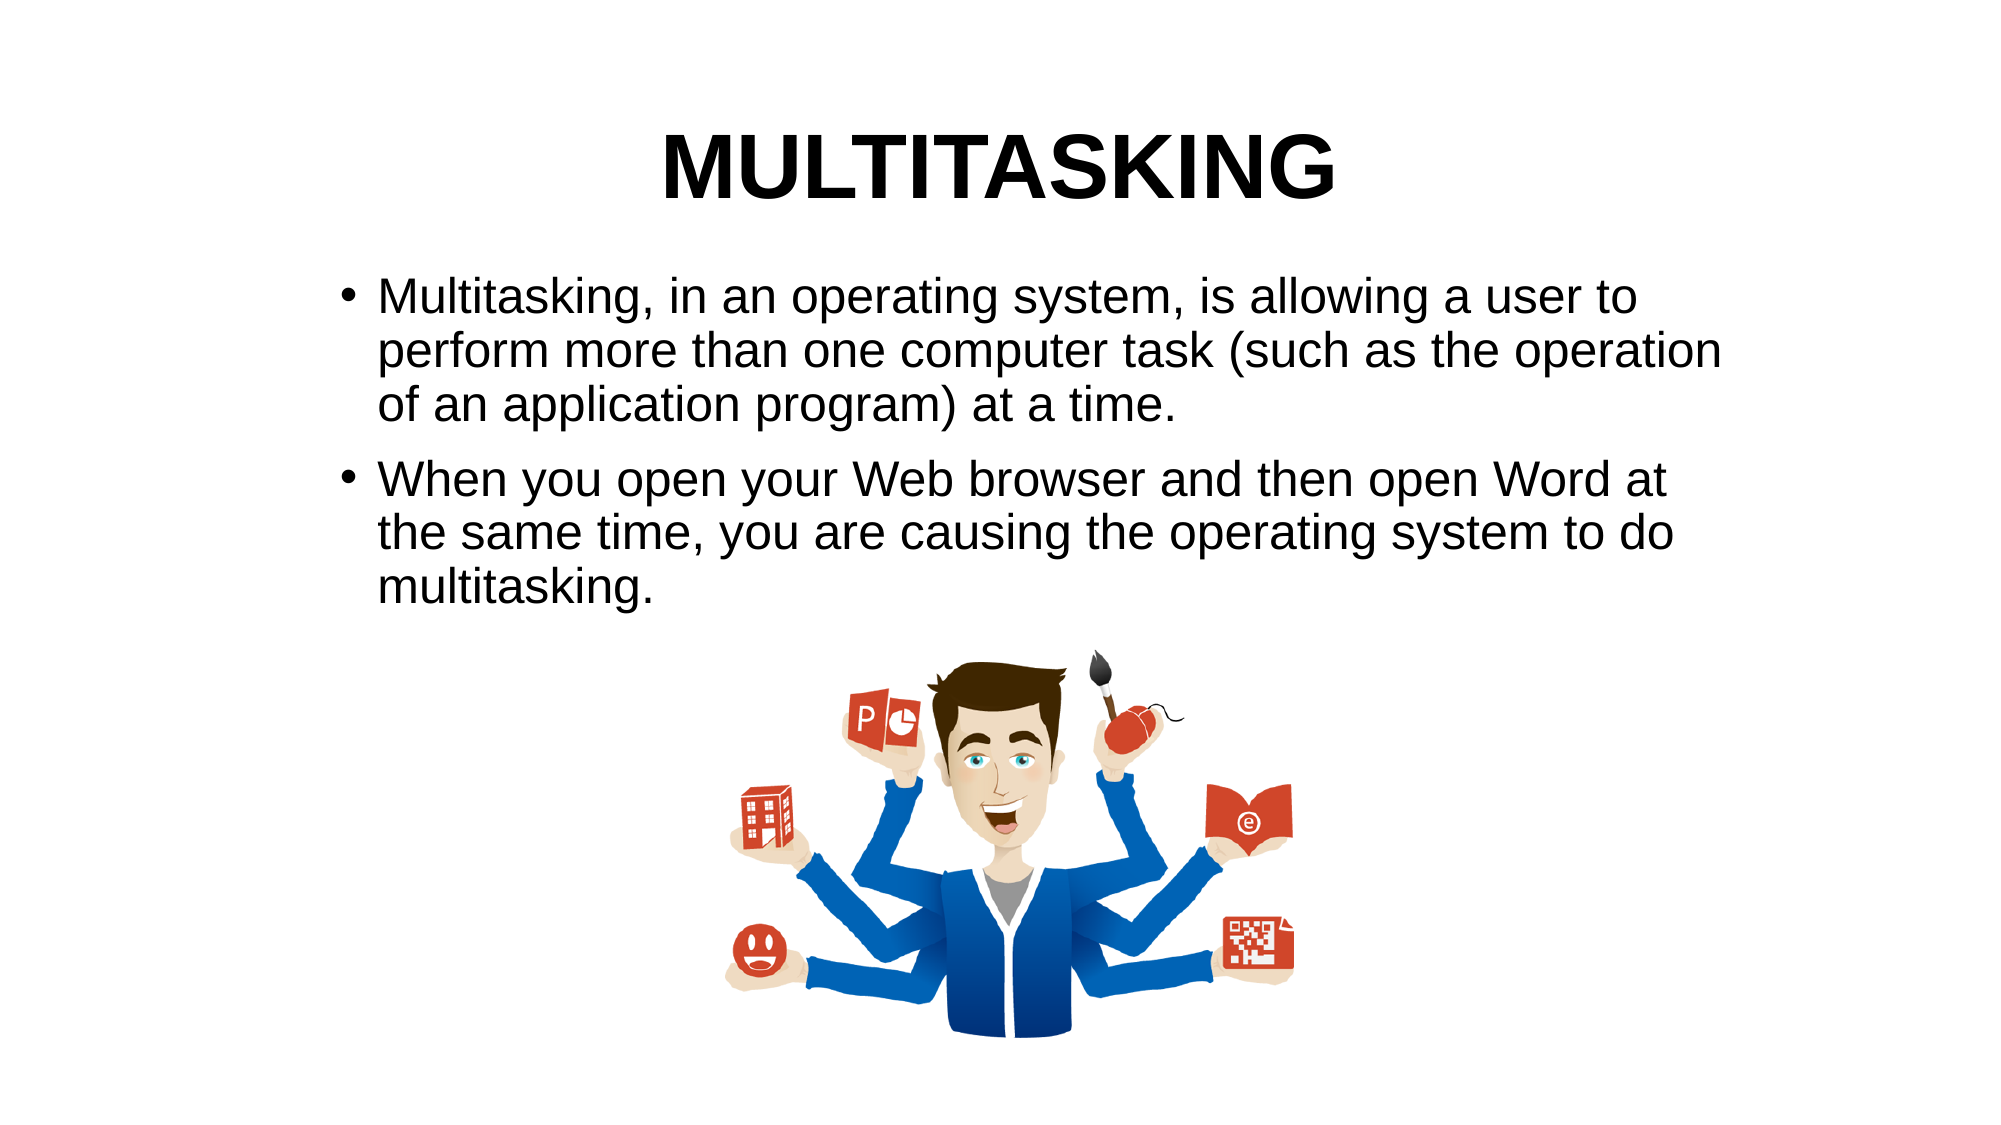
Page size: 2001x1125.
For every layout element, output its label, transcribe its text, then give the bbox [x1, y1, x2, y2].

title MULTITASKING [137, 59, 1863, 278]
picture [724, 637, 1294, 1038]
list Multitasking, in an operating system, is allowing a user to perform more than one computer task (such as the operation of an application program) at a time. When you open your Web browser and then open Word at the same time, you are causing the operating system to do multitasking. [324, 262, 1750, 741]
